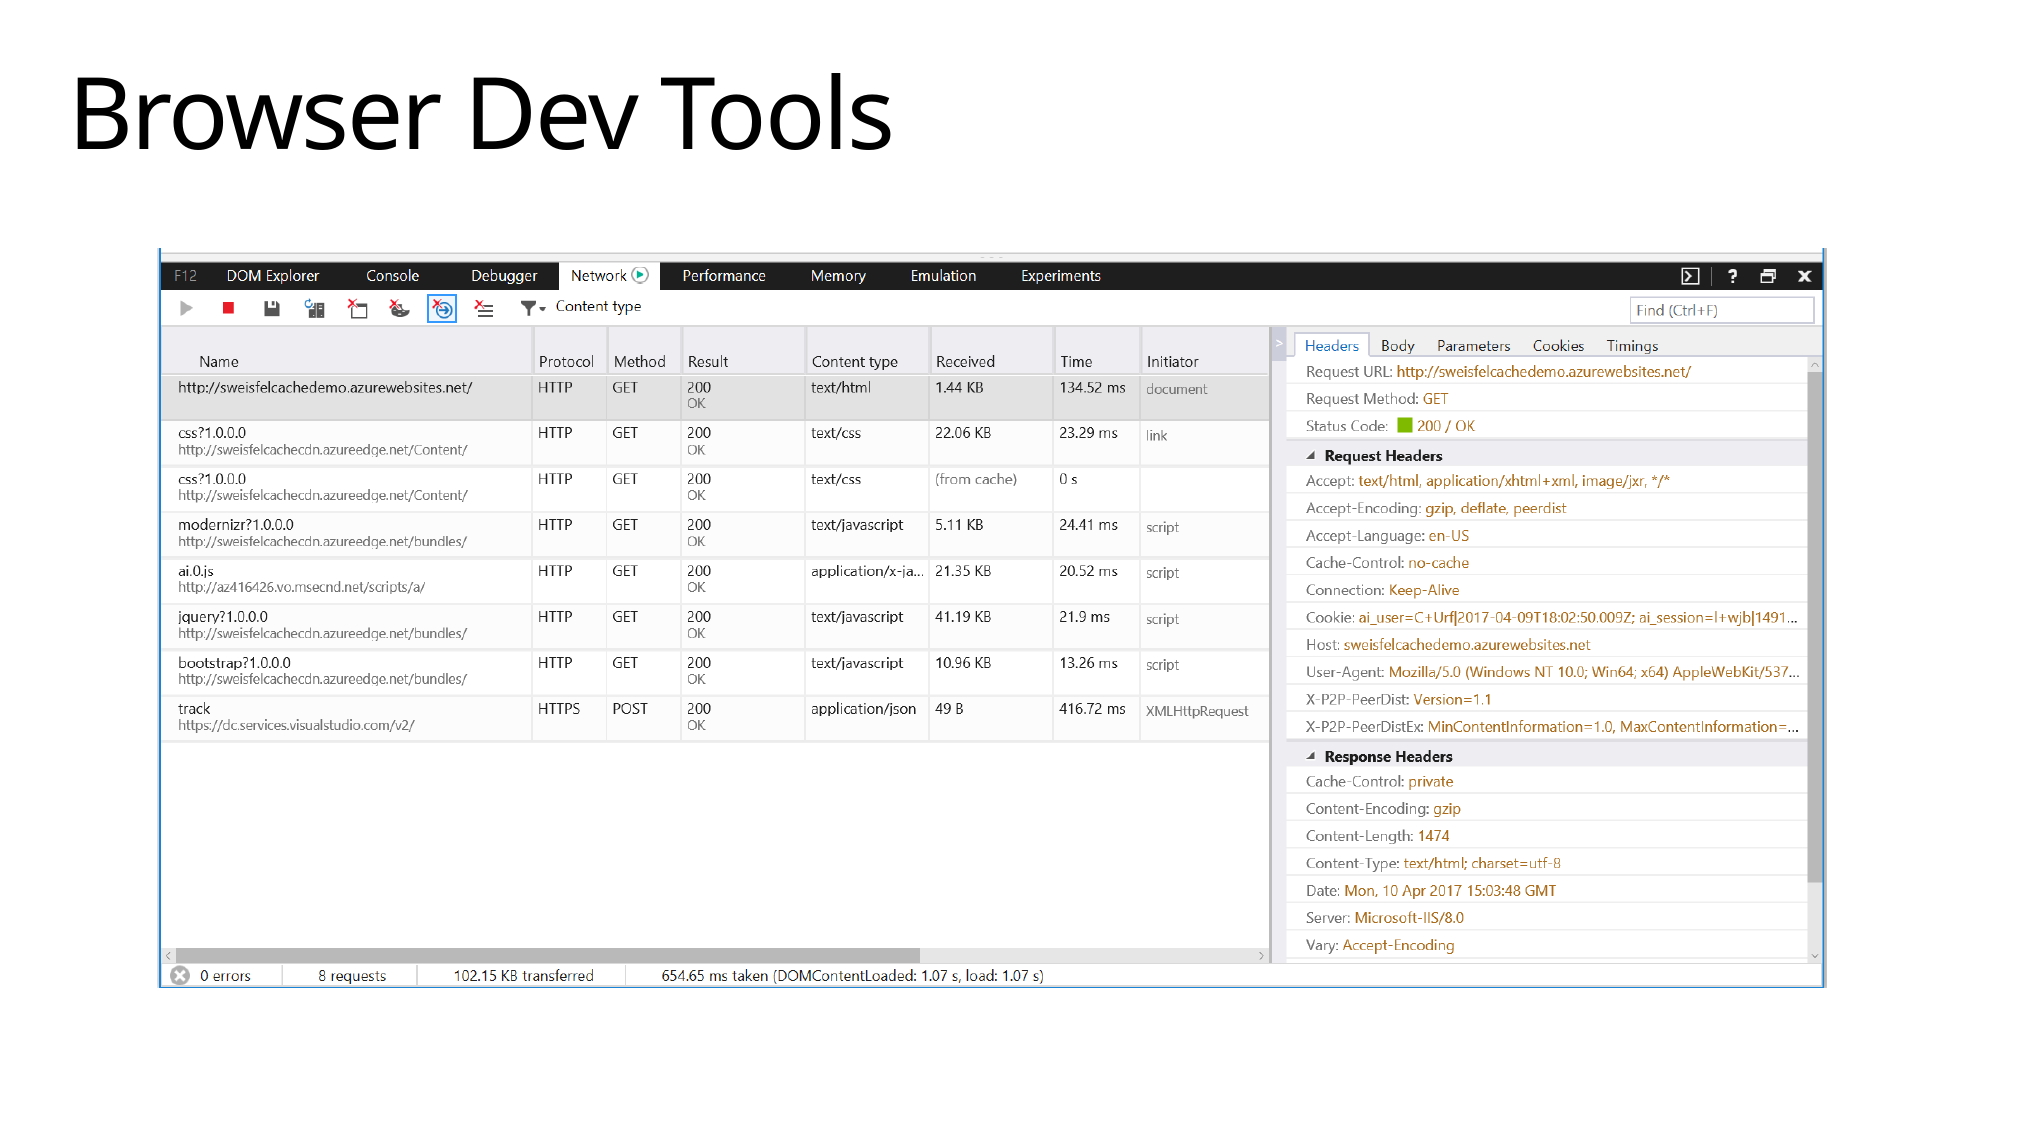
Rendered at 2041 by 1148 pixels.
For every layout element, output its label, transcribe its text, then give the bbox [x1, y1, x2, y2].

picture [157, 248, 1828, 989]
title Browser Dev Tools [45, 48, 1996, 199]
